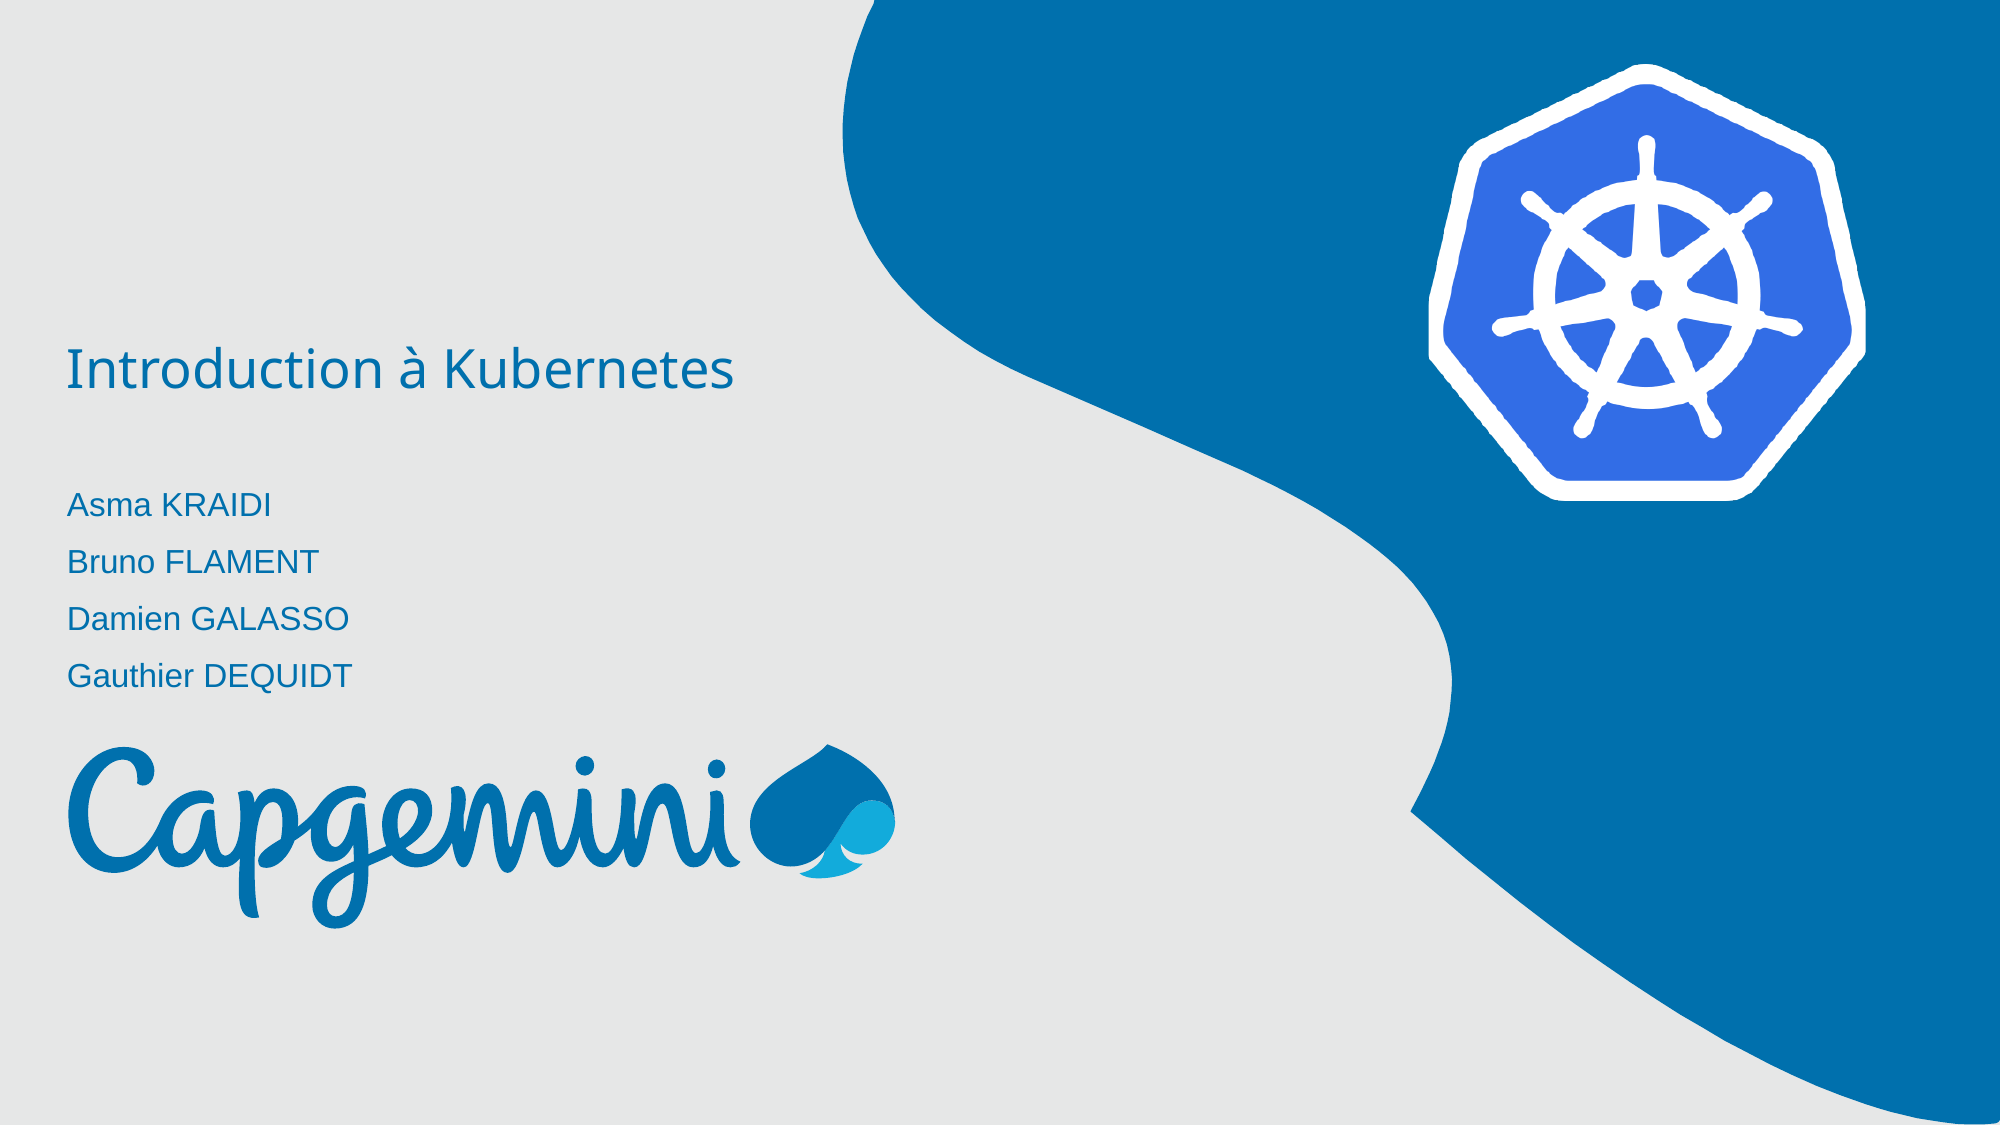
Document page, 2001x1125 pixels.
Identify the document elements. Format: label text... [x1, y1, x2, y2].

title Introduction à Kubernetes [66, 222, 851, 465]
picture [1428, 57, 1866, 508]
subtitle Asma KRAIDI Bruno FLAMENT Damien GALASSO Gauthier DEQUIDT [66, 488, 851, 689]
